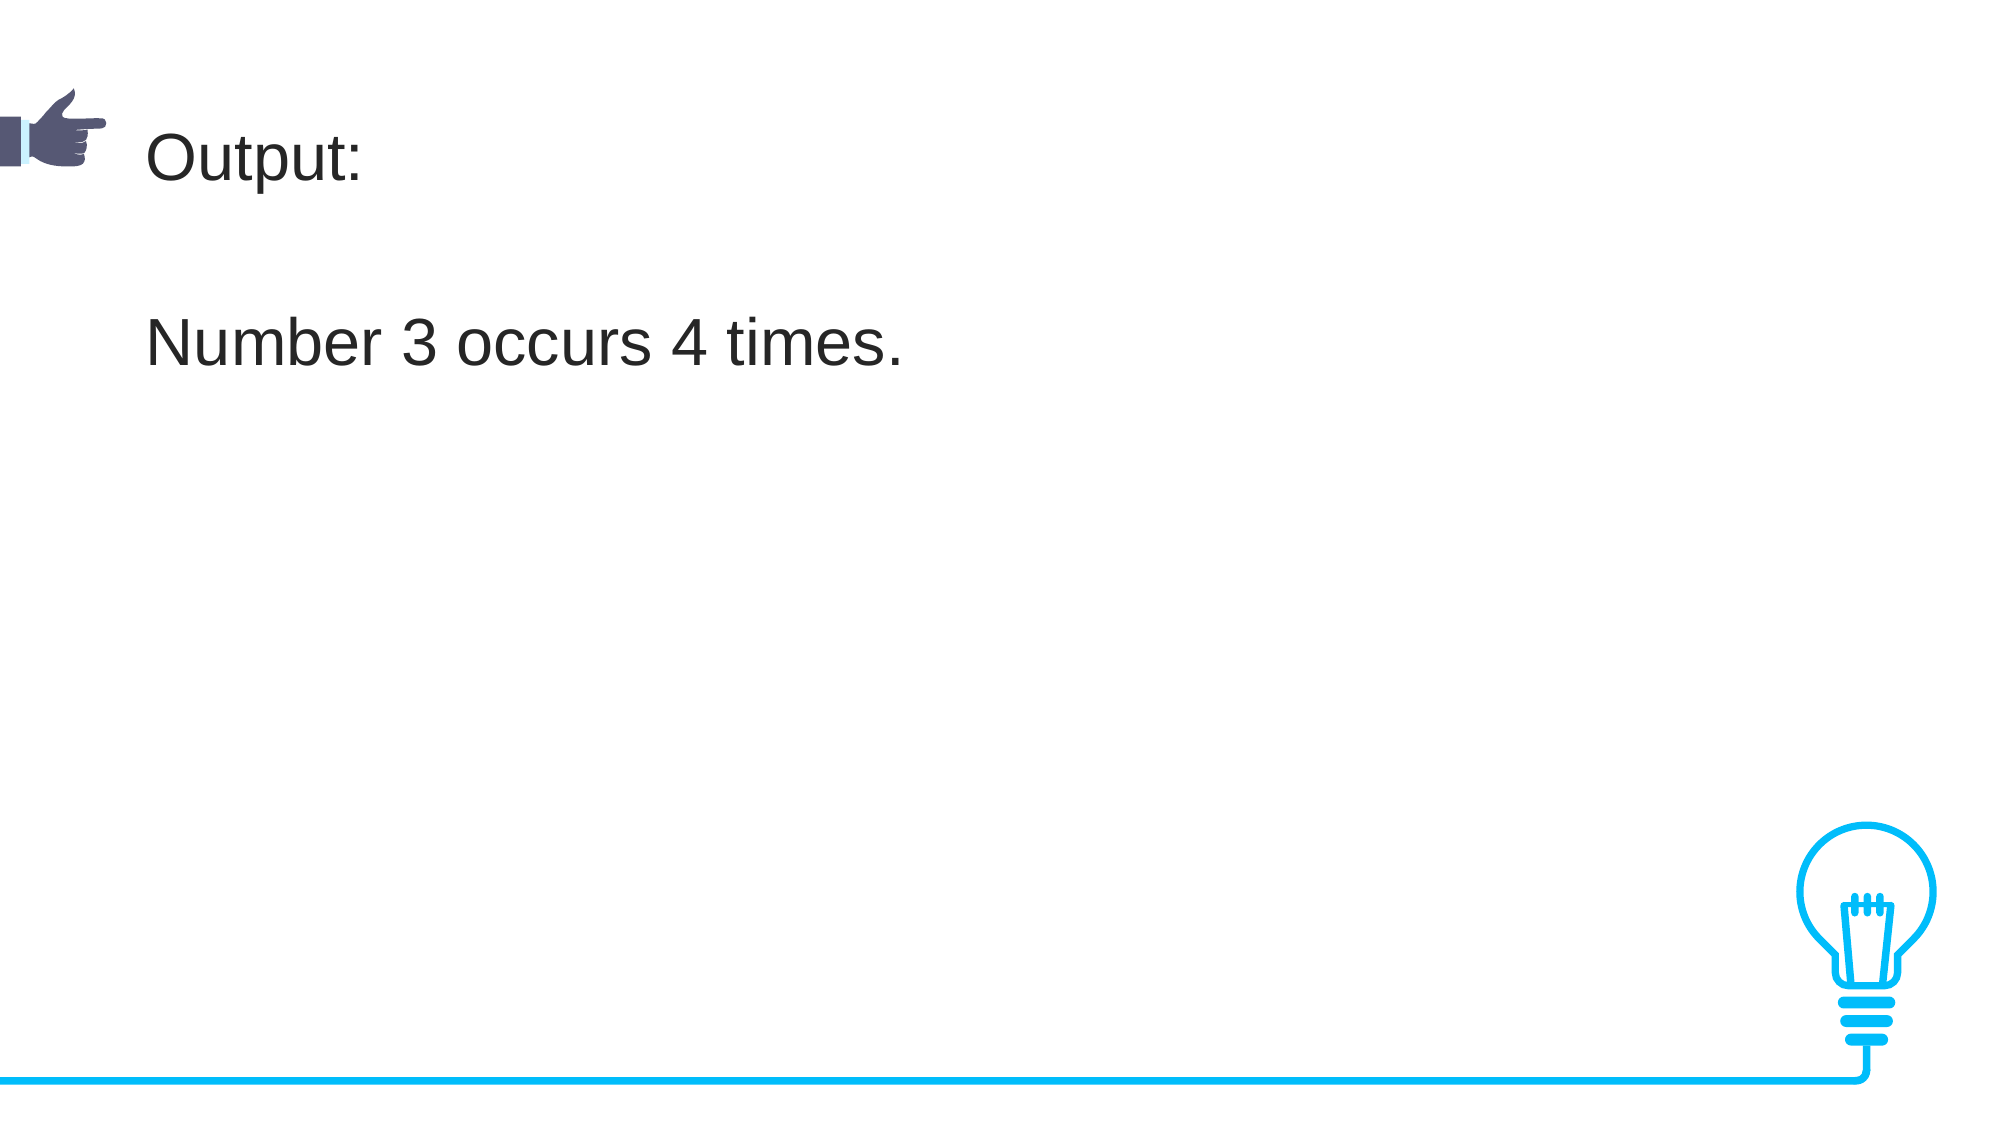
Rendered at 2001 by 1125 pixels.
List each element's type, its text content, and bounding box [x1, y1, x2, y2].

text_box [0, 88, 107, 167]
list Output: Number 3 occurs 4 times. [130, 46, 1927, 457]
